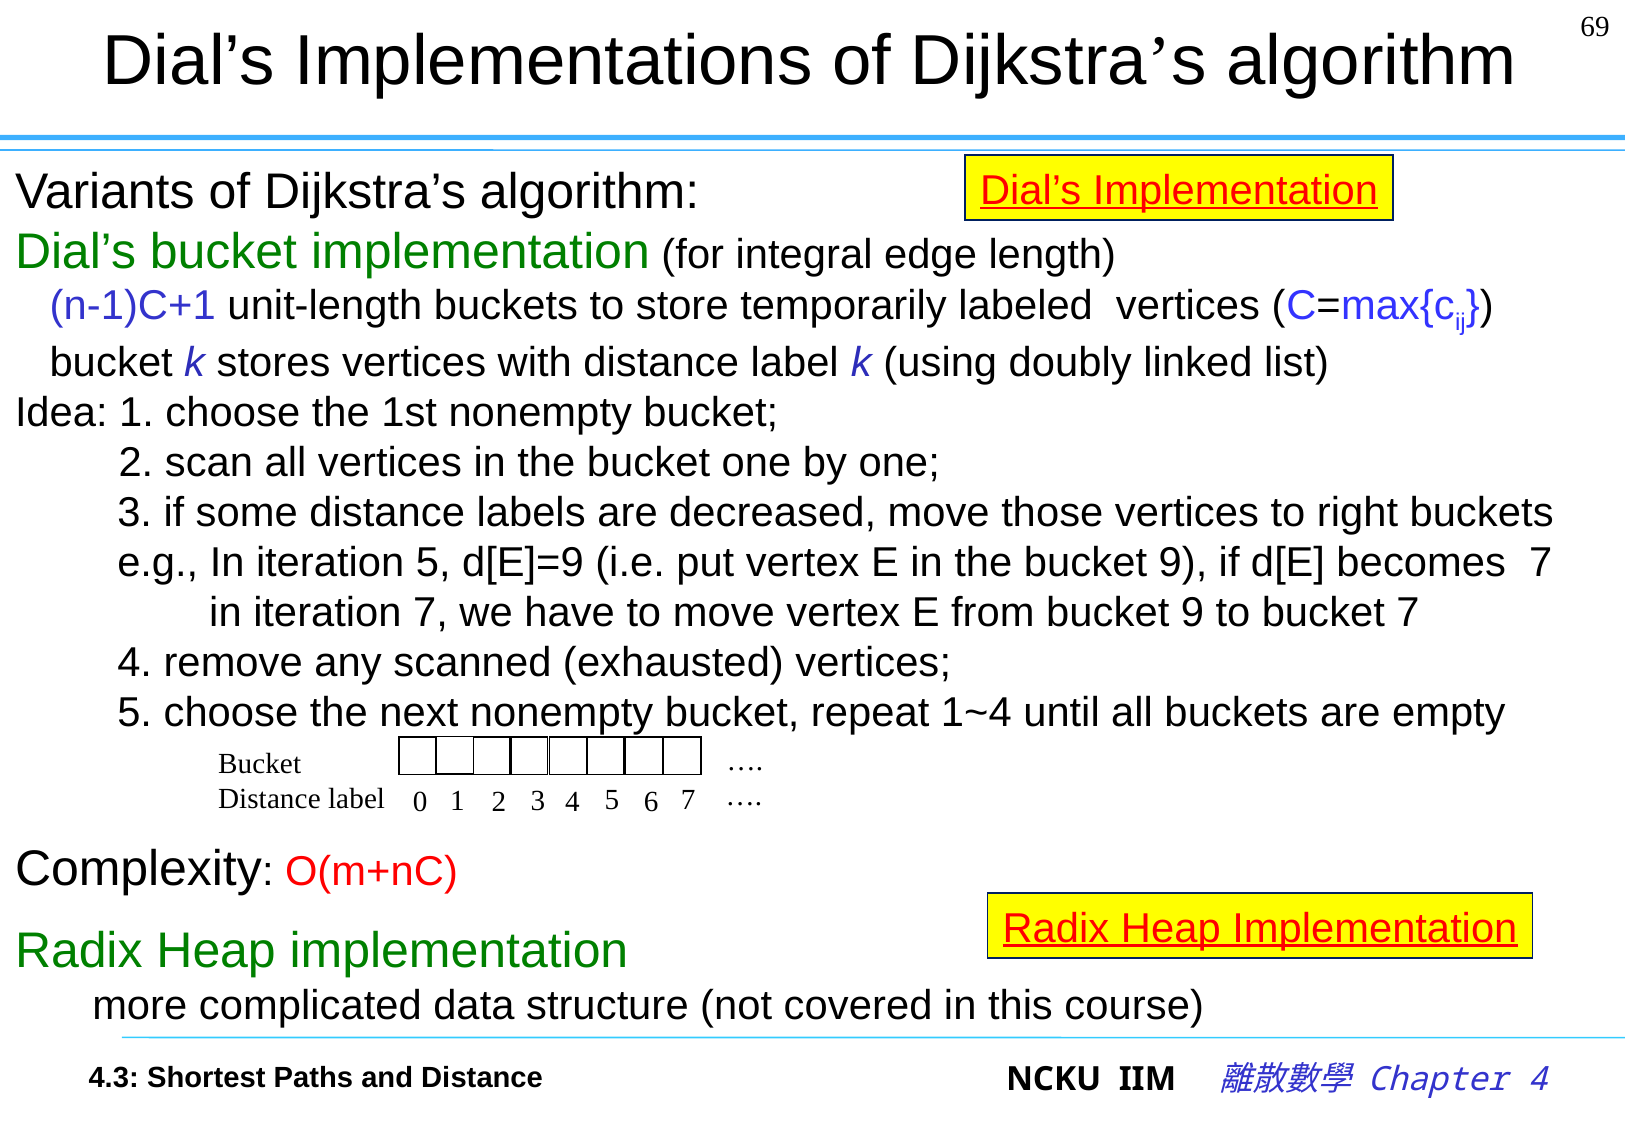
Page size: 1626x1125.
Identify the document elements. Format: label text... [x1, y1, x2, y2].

text_box 4.3: Shortest Paths and Distance [73, 1051, 559, 1101]
text_box Radix Heap Implementation [987, 893, 1533, 958]
title Dial’s Implementations of Dijkstra’s algorithm [40, 0, 1580, 113]
list Variants of Dijkstra’s algorithm: Dial’s bucket implementation (for integral edge length) (n-1)C+1 unit-length buckets to store temporarily labeled vertices (C=max{cij}) bucket k stores vertices with distance label k (using doubly linked list) Idea: 1. choose the 1st nonempty bucket; 2. scan all vertices in the bucket one by one; 3. if some distance labels are decreased, move those vertices to right buckets e.g., In iteration 5, d[E]=9 (i.e. put vertex E in the bucket 9), if d[E] becomes 7 in iteration 7, we have to move vertex E from bucket 9 to bucket 7 4. remove any scanned (exhausted) vertices; 5. choose the next nonempty bucket, repeat 1~4 until all buckets are empty Complexity: O(m+nC) Radix Heap implementation more complicated data structure (not covered in this course) [0, 150, 1625, 1038]
slide_number 69 [1580, 0, 1625, 75]
text_box Dial’s Implementation [965, 155, 1394, 220]
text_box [203, 734, 779, 823]
